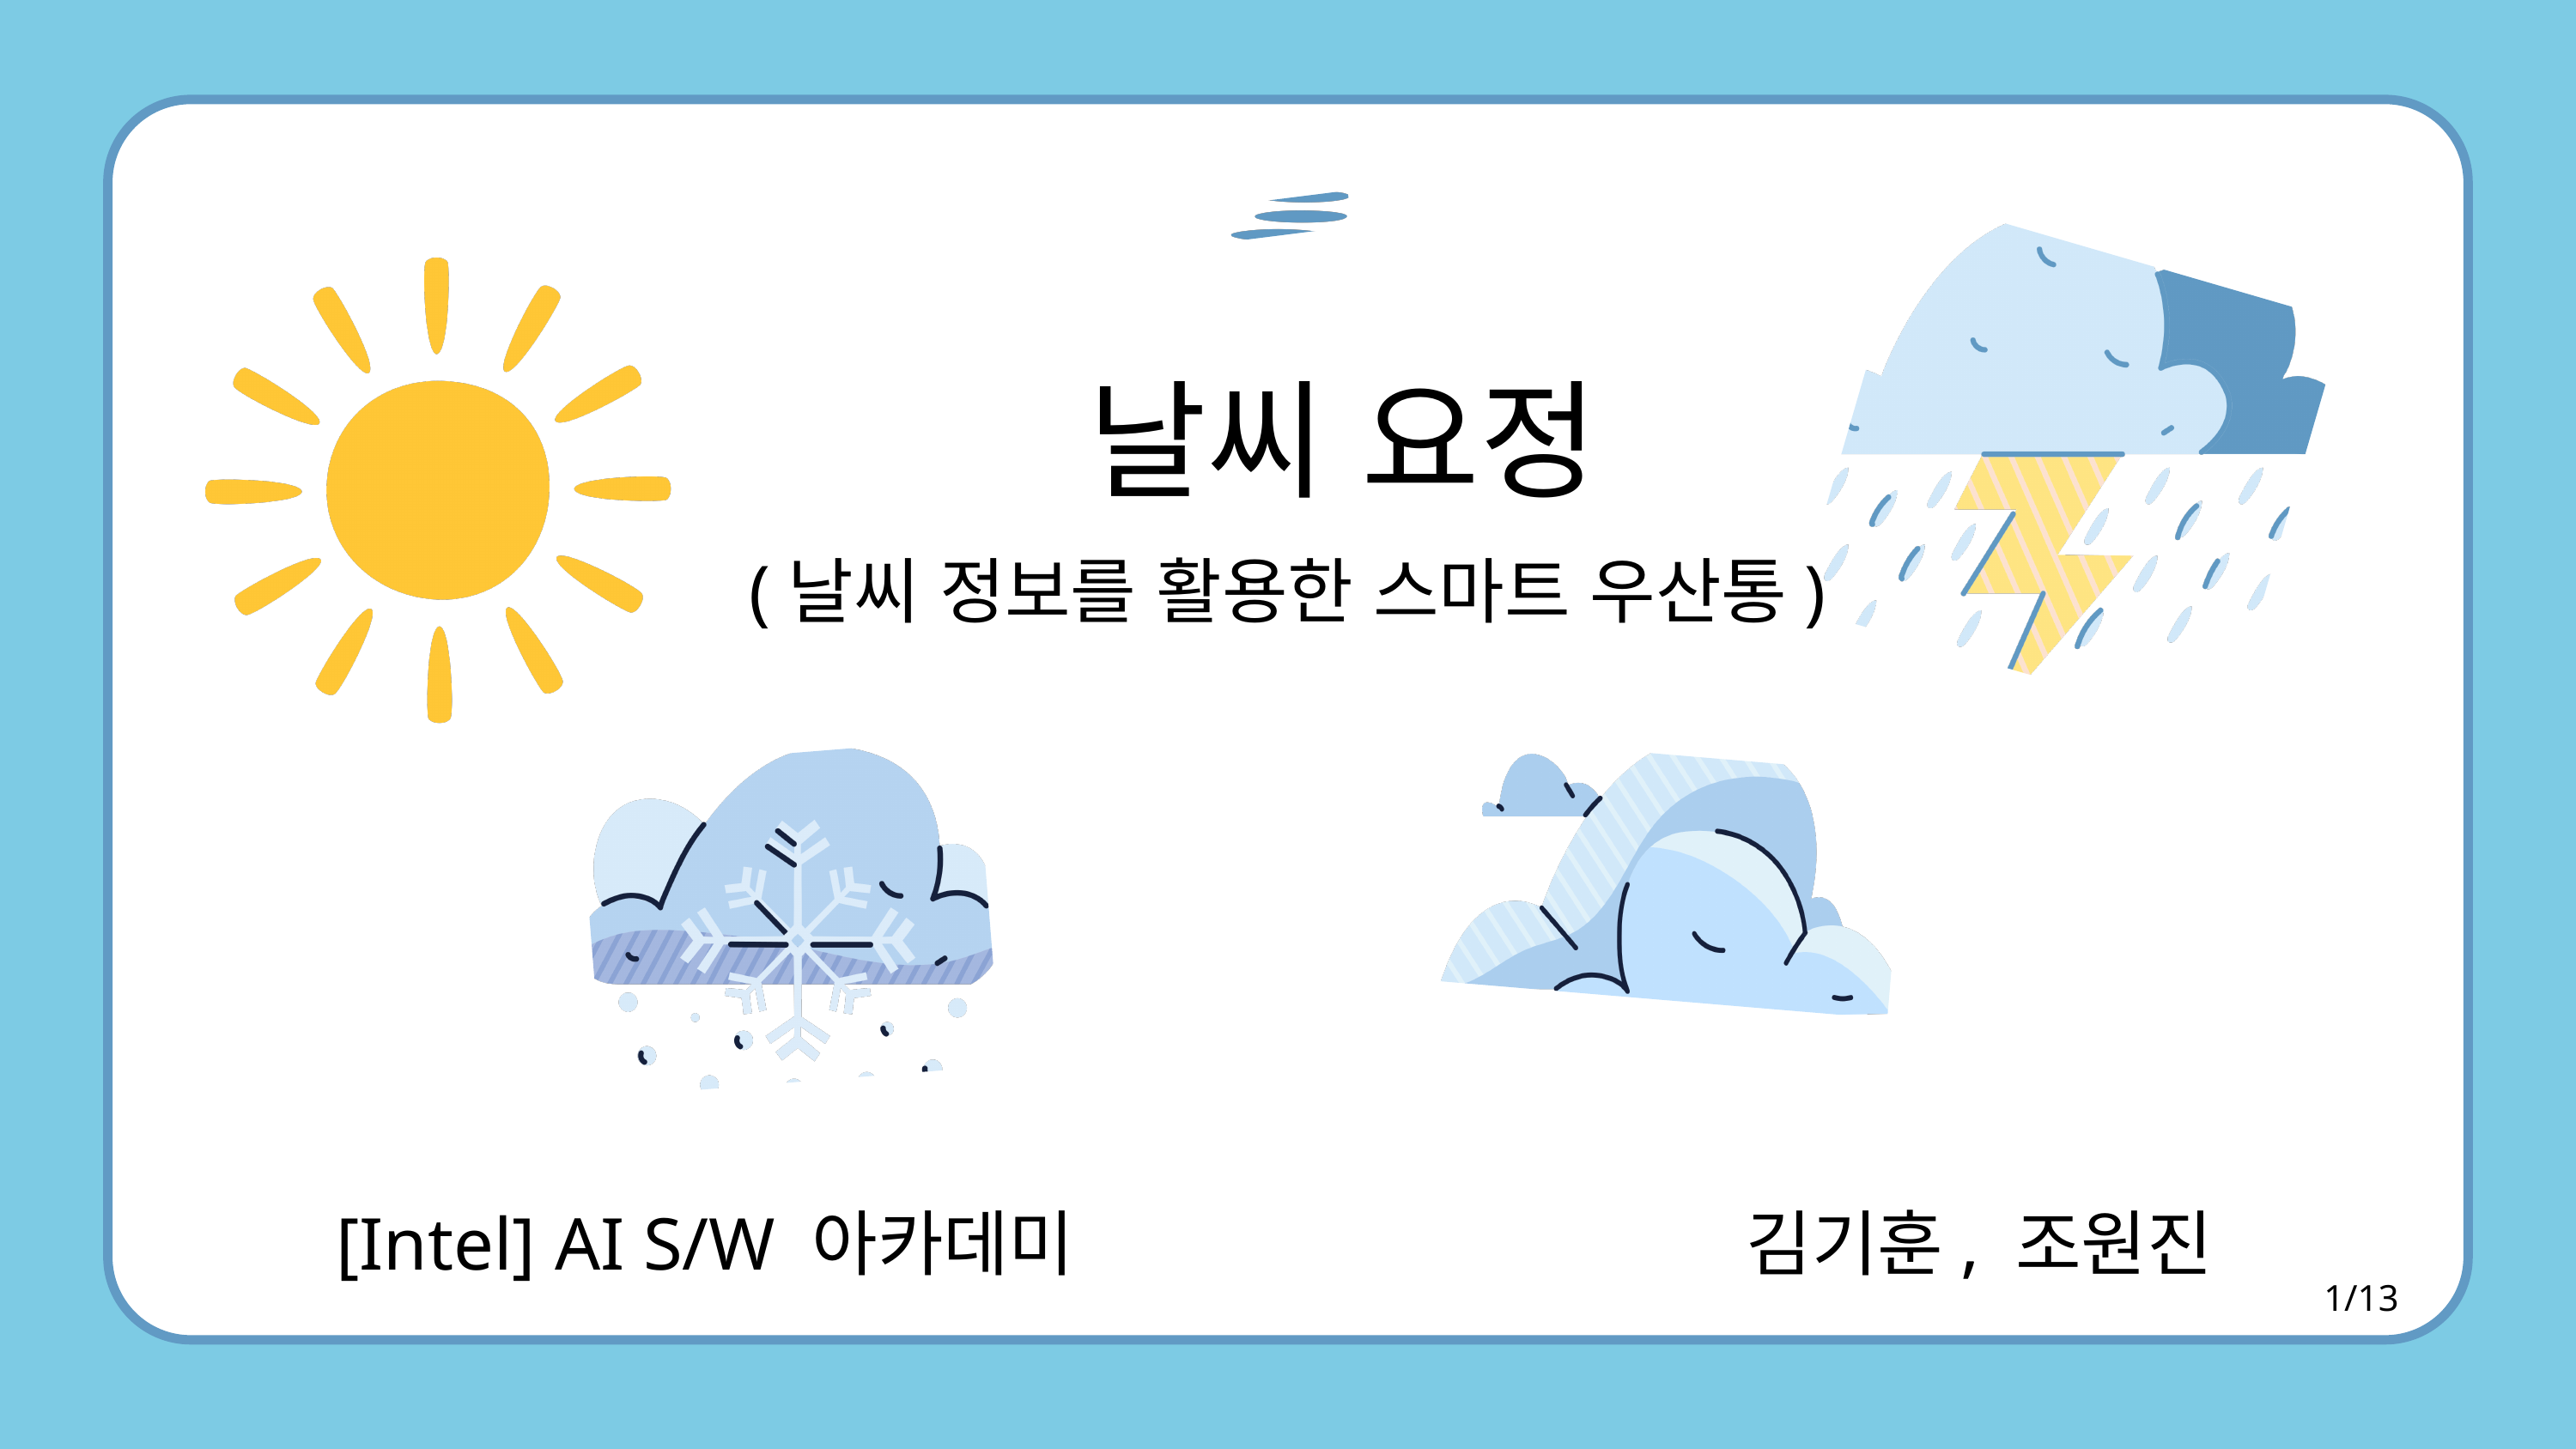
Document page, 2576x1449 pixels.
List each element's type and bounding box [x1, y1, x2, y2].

text_box [107, 0, 2469, 1368]
